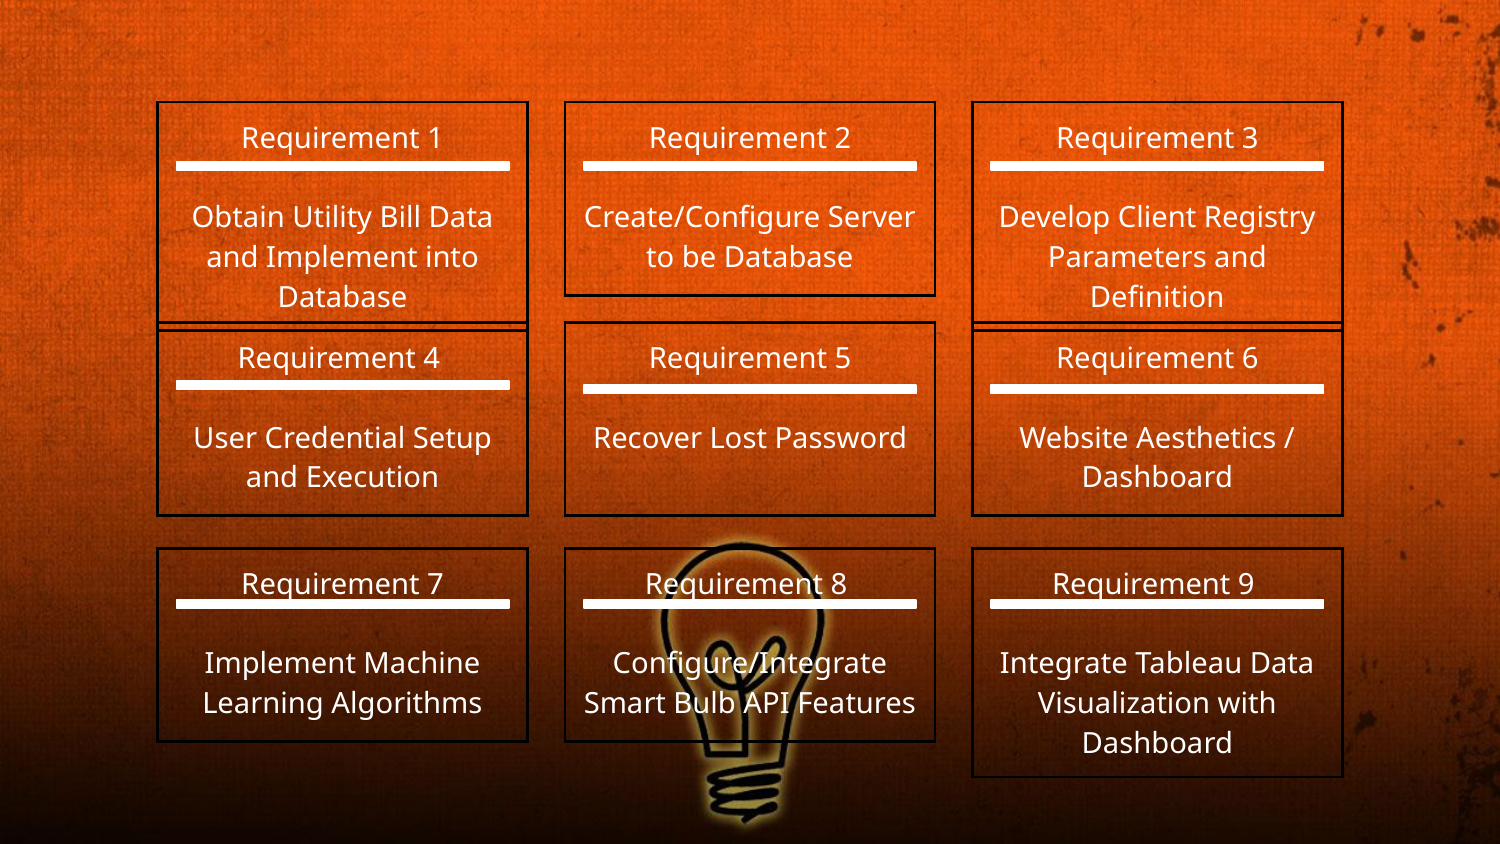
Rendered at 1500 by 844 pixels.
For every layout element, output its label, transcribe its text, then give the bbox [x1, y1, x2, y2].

text_box [583, 599, 917, 609]
text_box [991, 385, 1324, 394]
table_header Requirement 6 Website Aesthetics / Dashboard [974, 324, 1341, 514]
text_box [176, 599, 509, 609]
table_header Requirement 1 Obtain Utility Bill Data and Implement into Database [159, 103, 526, 321]
text_box [176, 161, 509, 171]
table_header Requirement 5 Recover Lost Password [566, 324, 934, 514]
text_box [583, 161, 917, 171]
text_box [176, 380, 509, 390]
table_header Requirement 4 User Credential Setup and Execution [159, 324, 526, 514]
text_box [583, 385, 917, 394]
picture [0, 0, 1500, 844]
table_header Requirement 9 Integrate Tableau Data Visualization with Dashboard [974, 550, 1341, 776]
table_header Requirement 2 Create/Configure Server to be Database [566, 103, 934, 294]
text_box [991, 599, 1324, 609]
text_box [991, 161, 1324, 171]
table_header Requirement 7 Implement Machine Learning Algorithms [159, 550, 526, 740]
table_header Requirement 8 Configure/Integrate Smart Bulb API Features [566, 550, 934, 740]
table_header Requirement 3 Develop Client Registry Parameters and Definition [974, 103, 1341, 321]
